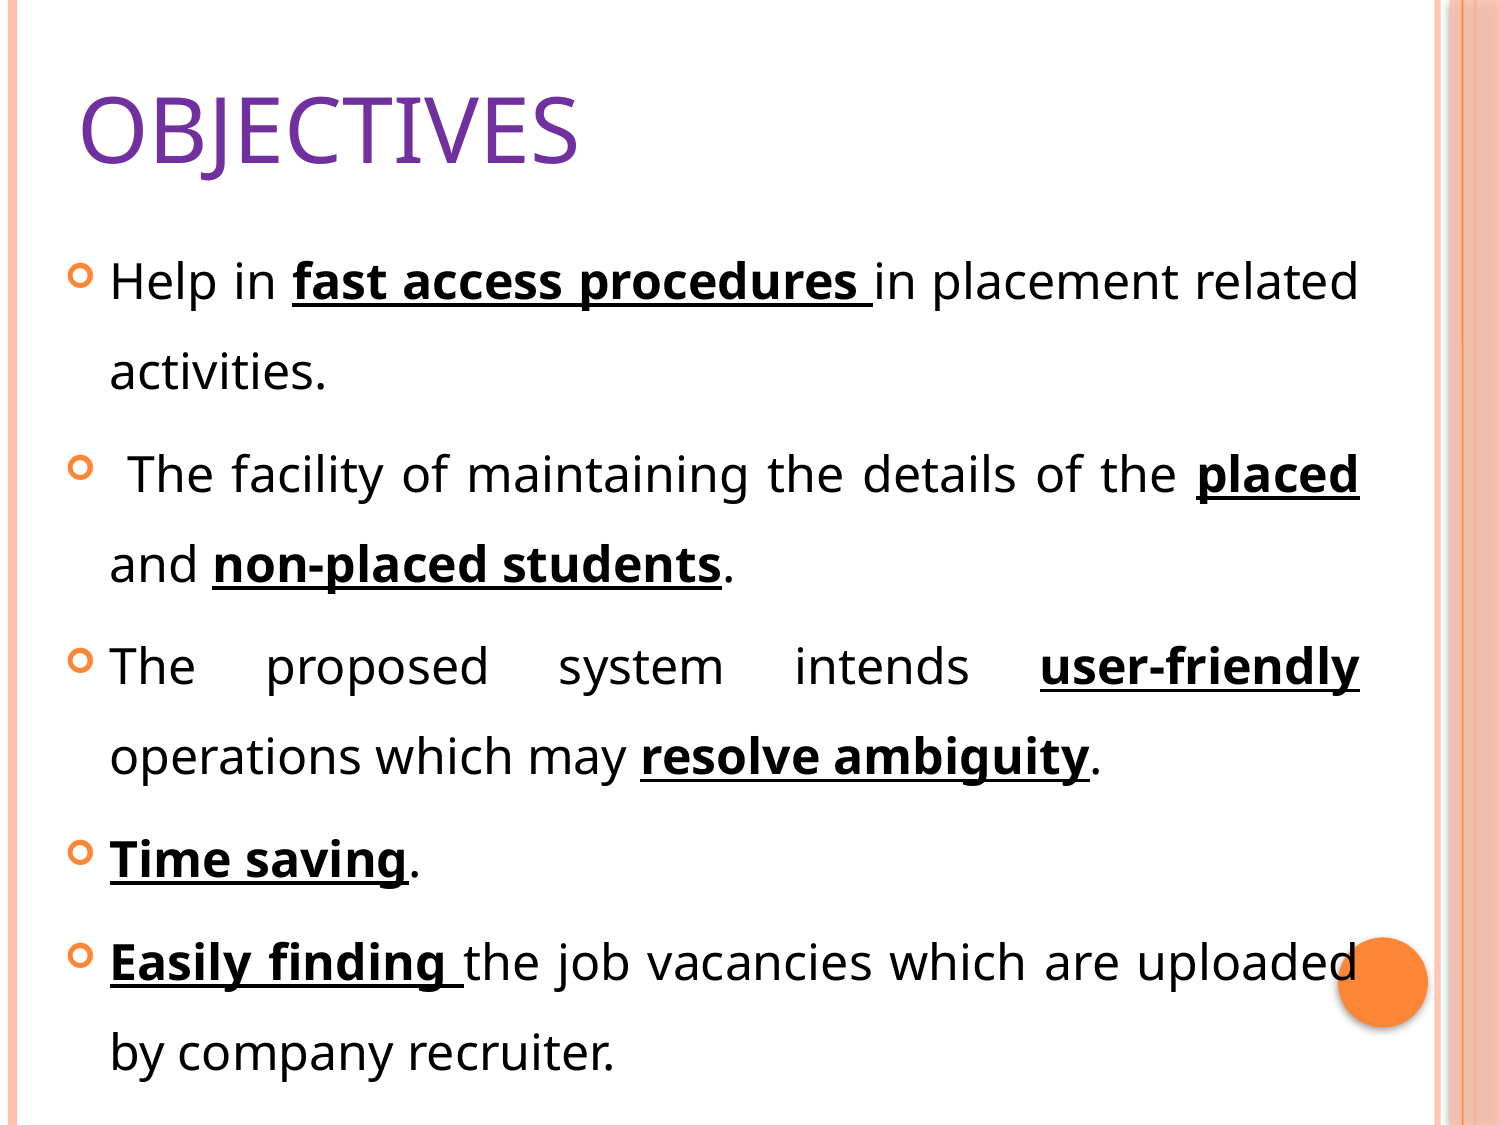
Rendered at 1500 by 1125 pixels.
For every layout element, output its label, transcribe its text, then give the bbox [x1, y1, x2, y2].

title Objectives [62, 0, 1288, 190]
list Help in fast access procedures in placement related activities. The facility of maintaining the details of the placed and non-placed students. The proposed system intends user-friendly operations which may resolve ambiguity. Time saving. Easily finding the job vacancies which are uploaded by company recruiter. [50, 212, 1375, 1037]
